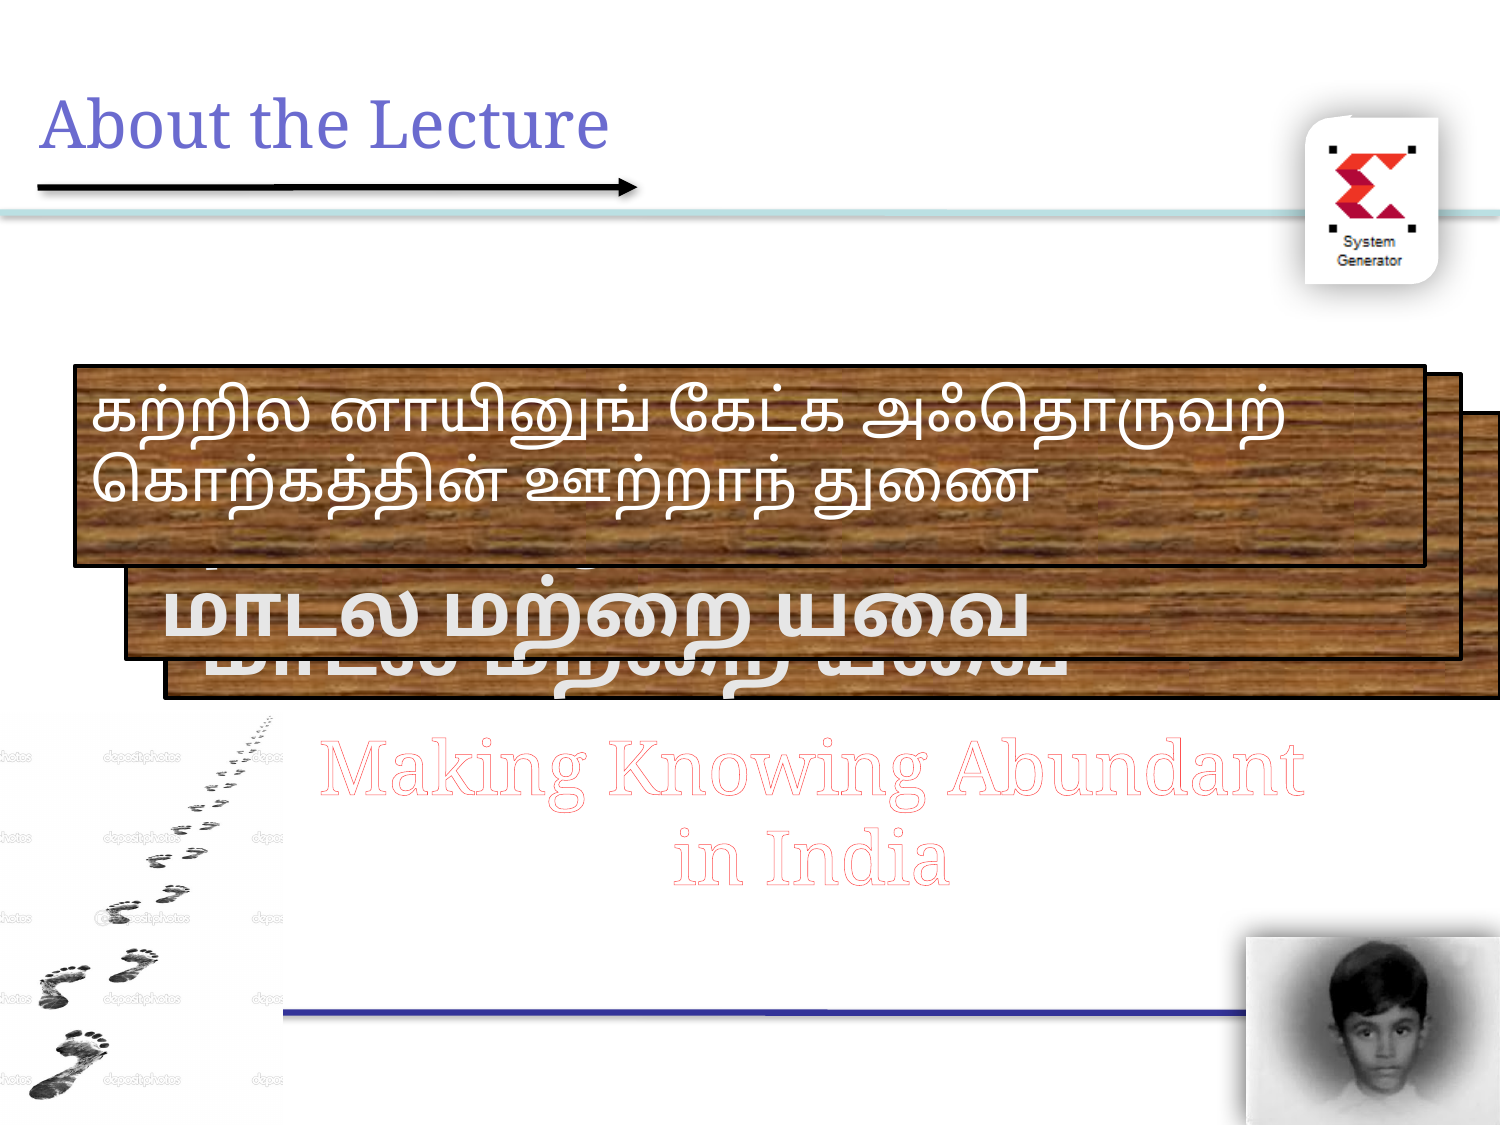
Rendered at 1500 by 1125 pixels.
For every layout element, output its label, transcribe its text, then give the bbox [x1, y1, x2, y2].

text_box தாமின் புறுவது உலகின் புறக்கண்டு மாடல மற்றை யவை [124, 372, 1463, 661]
picture [0, 712, 284, 1125]
picture [1312, 124, 1432, 277]
text_box Making Knowing Abundant in India [284, 712, 1350, 908]
text_box தாமின் புறுவது உலகின் புறக்கண்டு மாடல மற்றை யவை [163, 411, 1500, 700]
text_box கற்றில னாயினுங் கேட்க அஃதொருவற் கொற்கத்தின் ஊற்றாந் துணை [73, 364, 1427, 568]
picture [1245, 937, 1500, 1125]
text_box About the Lecture [24, 74, 813, 170]
